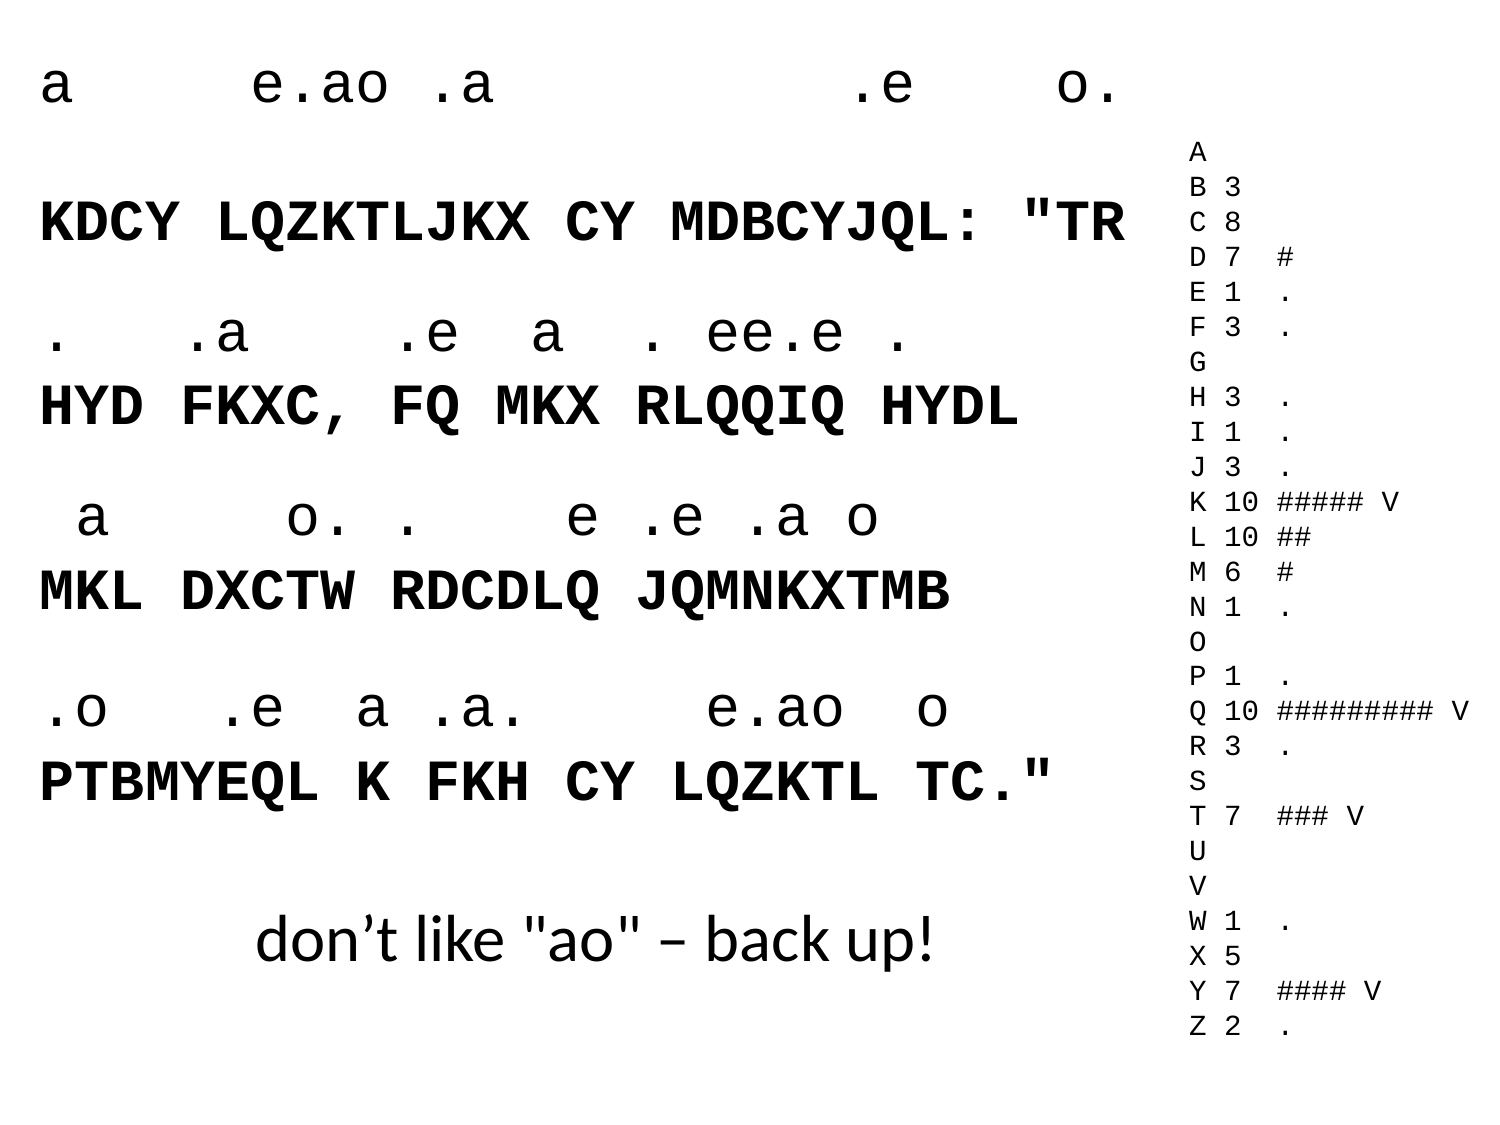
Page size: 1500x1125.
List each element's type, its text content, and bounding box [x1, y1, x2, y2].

list a e.ao .a .e o. KDCY LQZKTLJKX CY MDBCYJQL: "TR . .a .e a . ee.e . HYD FKXC, FQ MKX RLQQIQ HYDL a o. . e .e .a o MKL DXCTW RDCDLQ JQMNKXTMB .o .e a .a. e.ao o PTBMYEQL K FKH CY LQZKTL TC." [24, 45, 1163, 788]
text_box don’t like "ao" – back up! [240, 887, 953, 983]
text_box A B 3 C 8 D 7 # E 1 . F 3 . G H 3 . I 1 . J 3 . K 10 ##### V L 10 ## M 6 # N 1 . O P 1 . Q 10 ######### V R 3 . S T 7 ### V U V W 1 . X 5 Y 7 #### V Z 2 . [1174, 124, 1485, 1049]
